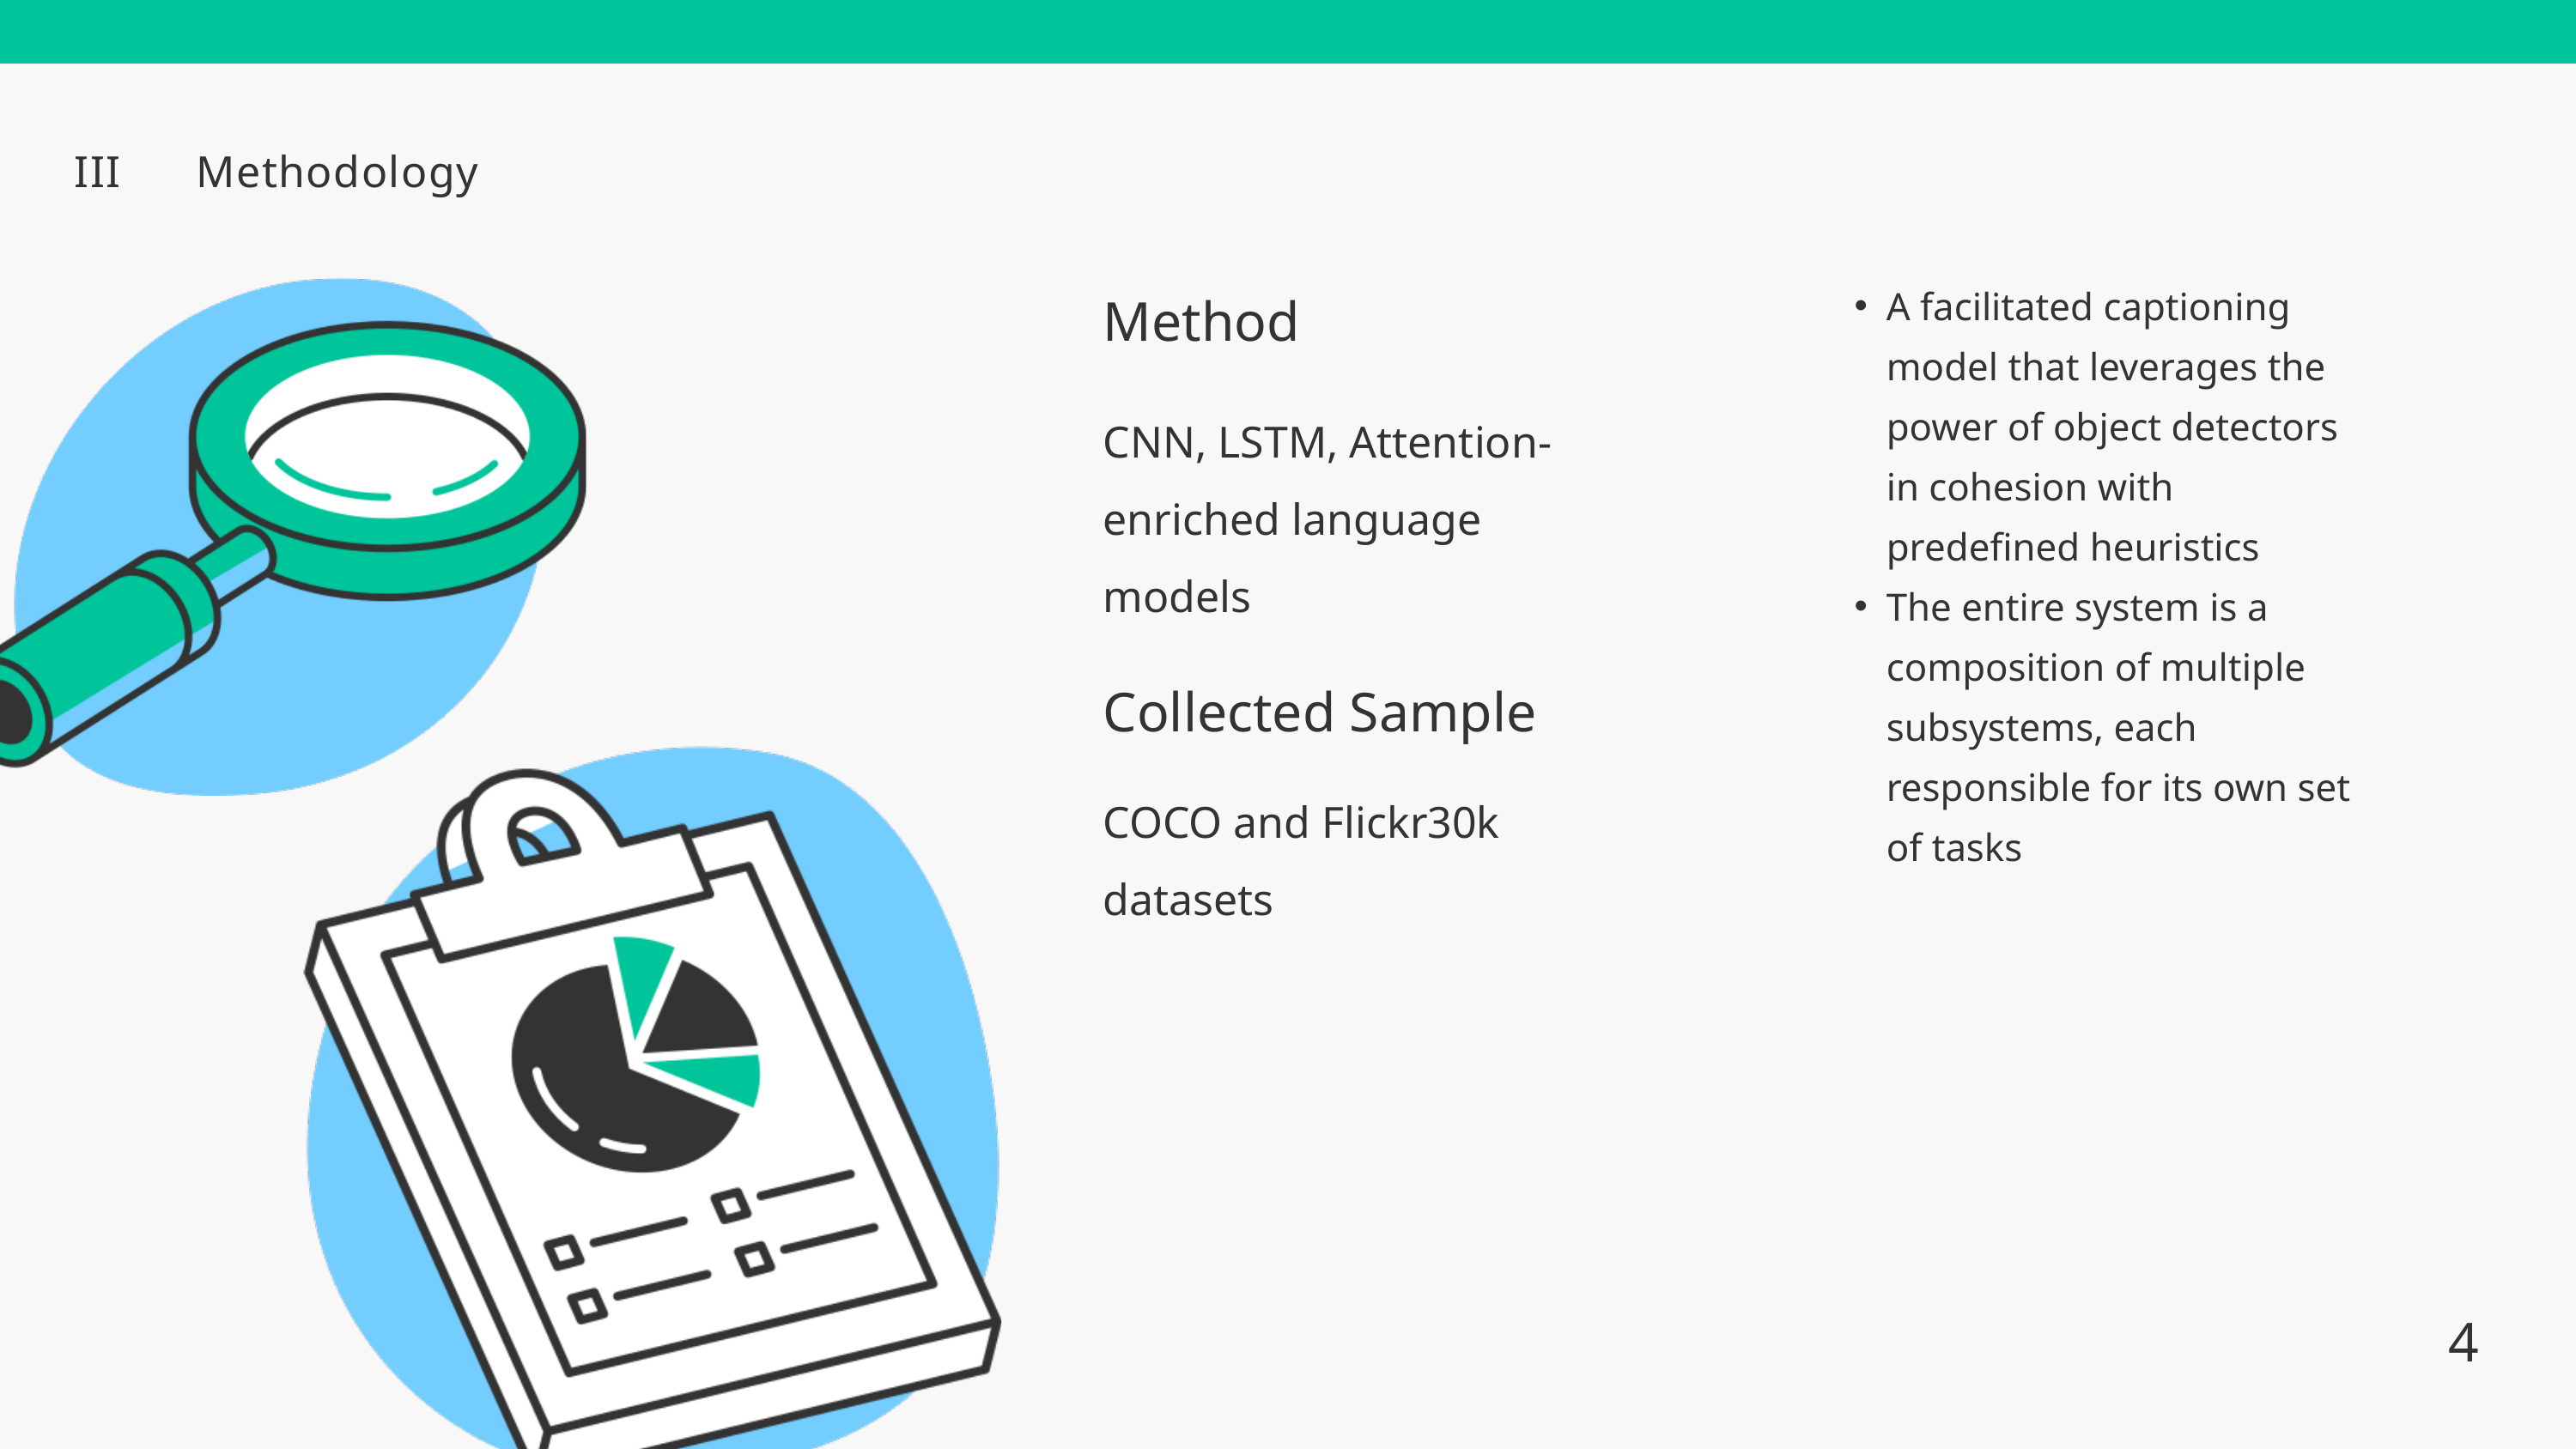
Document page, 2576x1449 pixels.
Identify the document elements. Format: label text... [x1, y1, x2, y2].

text_box III [59, 144, 136, 197]
text_box CNN, LSTM, Attention-enriched language models [1103, 389, 1607, 621]
text_box Methodology [196, 144, 1689, 197]
text_box Collected Sample [1103, 657, 1643, 743]
text_box A facilitated captioning model that leverages the power of object detectors in cohesion with predefined heuristics The entire system is a composition of multiple subsystems, each responsible for its own set of tasks [1822, 267, 2363, 929]
text_box Method [1103, 265, 1607, 352]
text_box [0, 0, 2576, 64]
text_box [0, 278, 587, 797]
text_box [226, 722, 1002, 1449]
text_box COCO and Flickr30k datasets [1103, 769, 1664, 925]
text_box 4 [2383, 1286, 2480, 1373]
